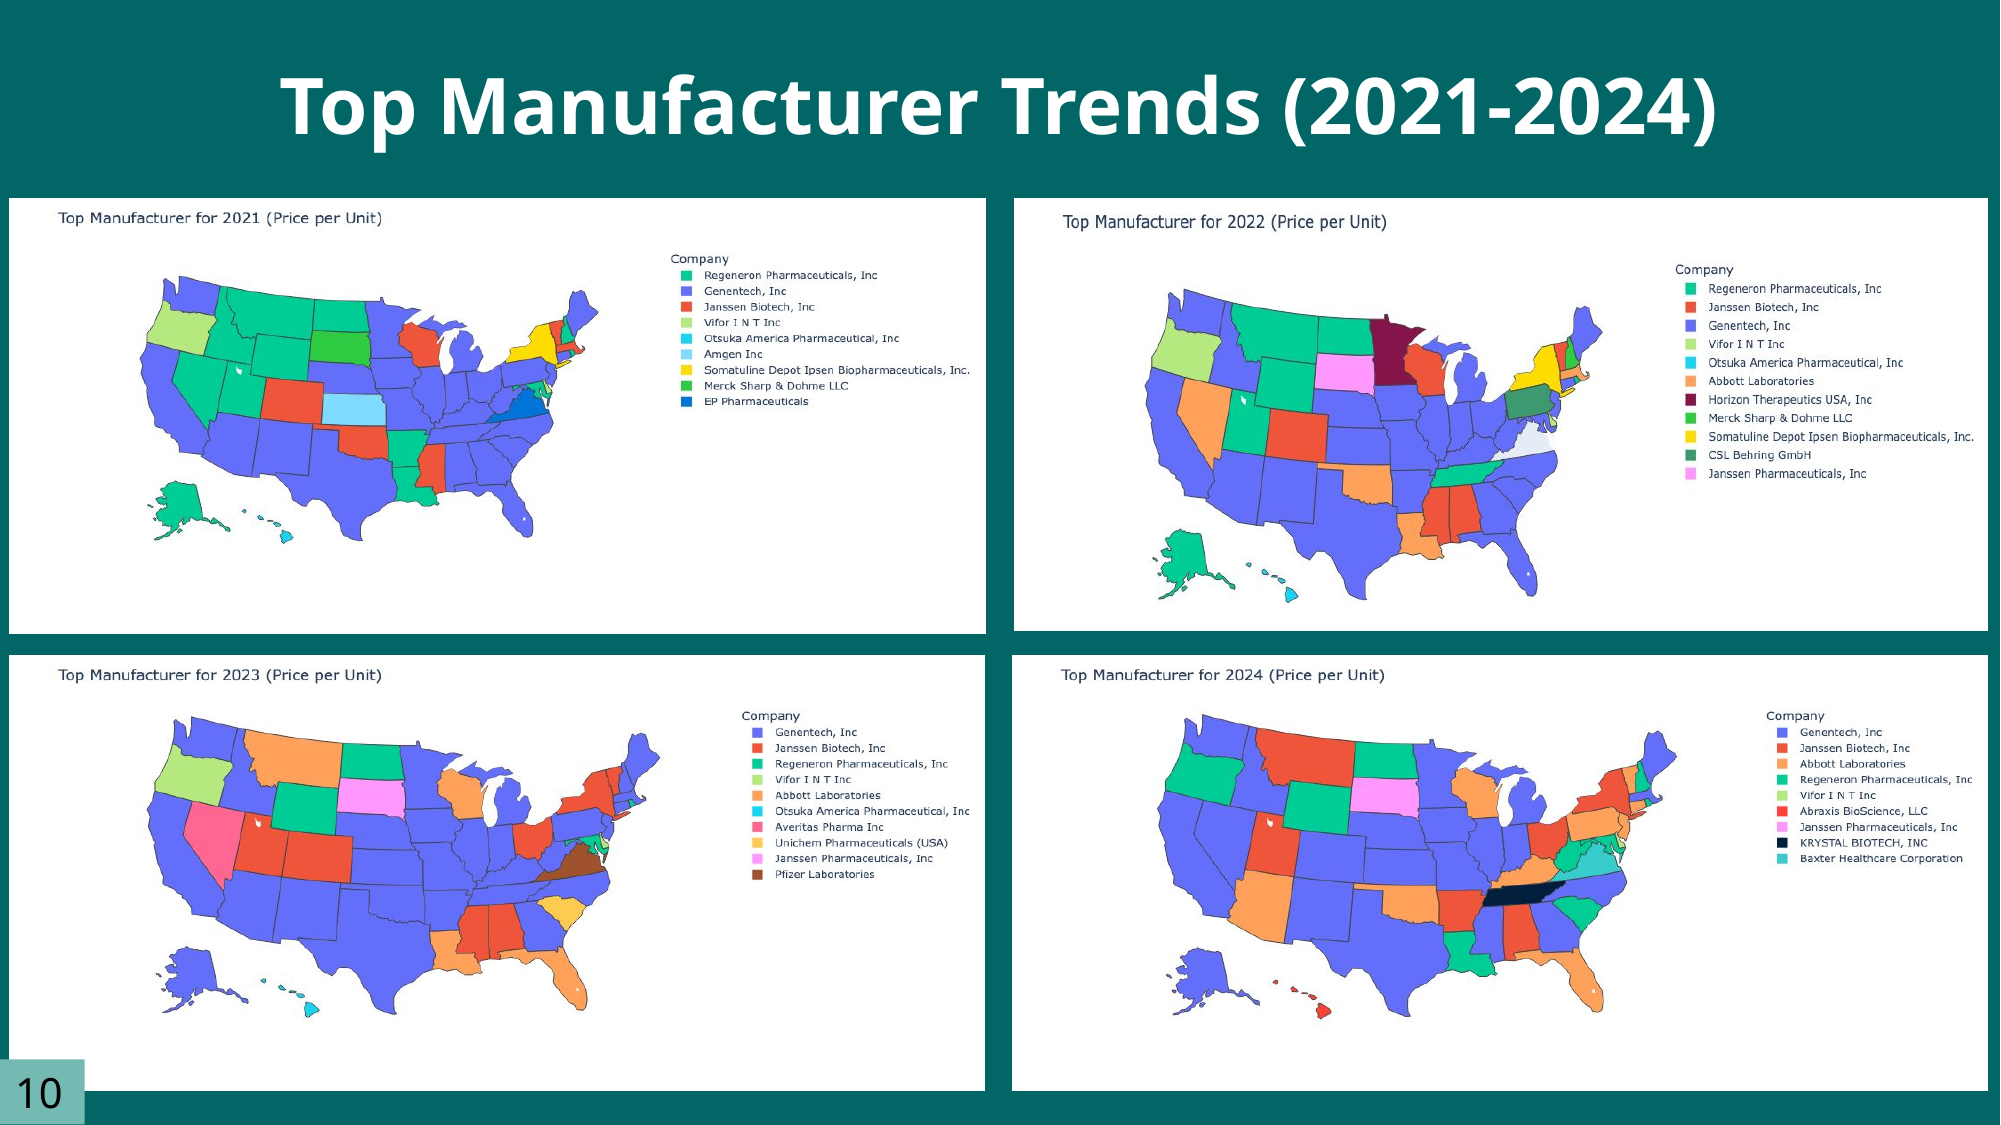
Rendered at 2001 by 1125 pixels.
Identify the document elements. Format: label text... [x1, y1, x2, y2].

picture [9, 655, 986, 1091]
picture [1012, 195, 1989, 632]
picture [1012, 655, 1989, 1091]
text_box Top Manufacturer Trends (2021-2024) [0, 58, 2000, 150]
text_box 10 [0, 1059, 85, 1125]
picture [9, 198, 986, 634]
